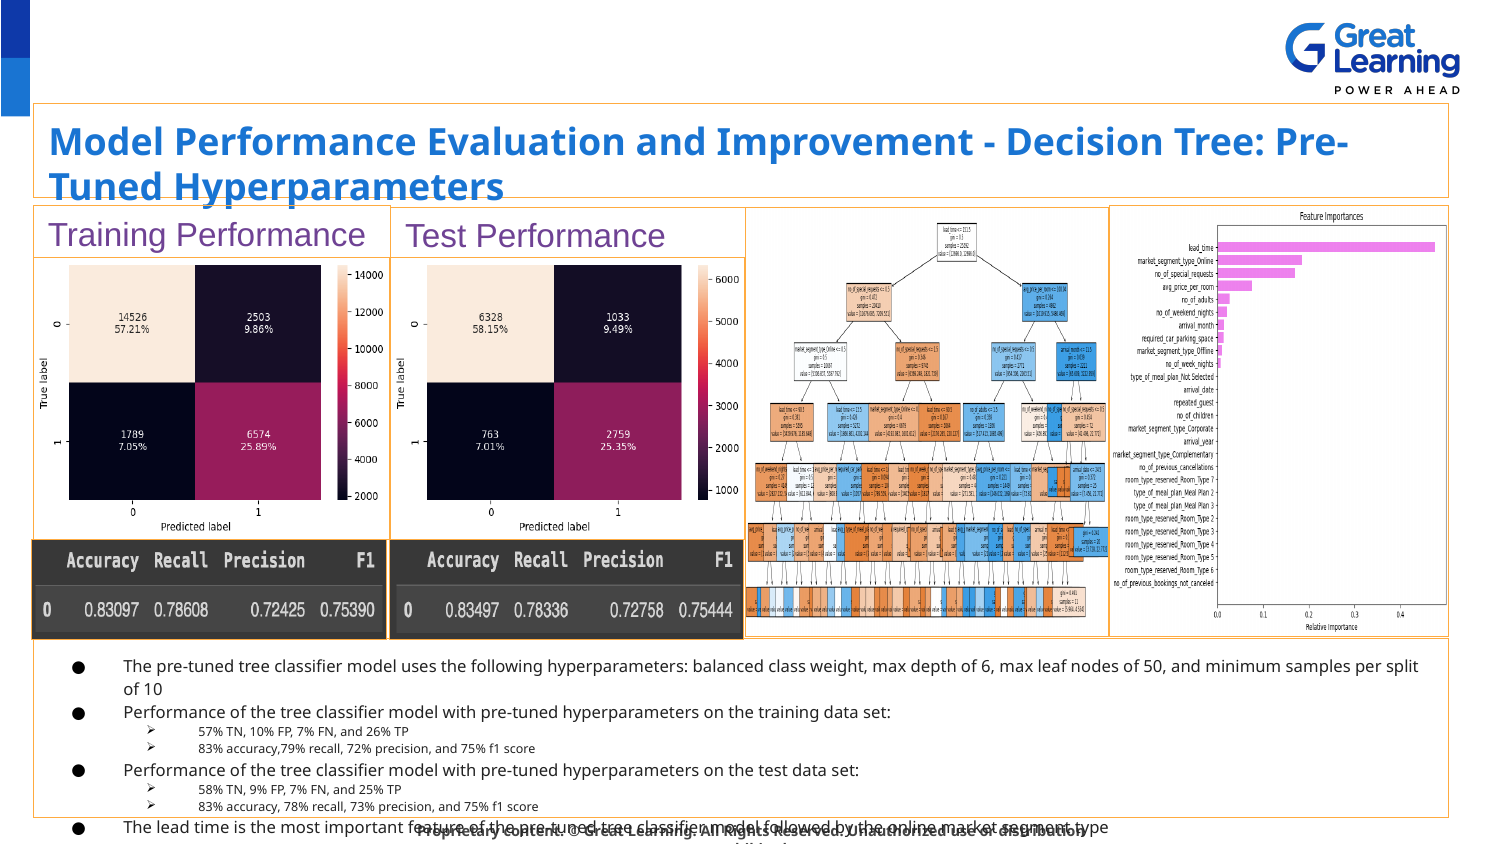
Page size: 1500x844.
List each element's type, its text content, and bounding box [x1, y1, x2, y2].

picture [30, 205, 1450, 640]
title Model Performance Evaluation and Improvement - Decision Tree: Pre-Tuned Hyperparameters [33, 103, 1449, 198]
text_box Training Performance [33, 205, 391, 255]
text_box Test Performance [390, 207, 743, 255]
picture [1258, 11, 1487, 106]
list The pre-tuned tree classifier model uses the following hyperparameters: balanced class weight, max depth of 6, max leaf nodes of 50, and minimum samples per split of 10 Performance of the tree classifier model with pre-tuned hyperparameters on the training data set: 57% TN, 10% FP, 7% FN, and 26% TP 83% accuracy,79% recall, 72% precision, and 75% f1 score Performance of the tree classifier model with pre-tuned hyperparameters on the test data set: 58% TN, 9% FP, 7% FN, and 25% TP 83% accuracy, 78% recall, 73% precision, and 75% f1 score The lead time is the most important feature of the pre-tuned tree classifier model followed by the online market segment type [33, 643, 1449, 818]
